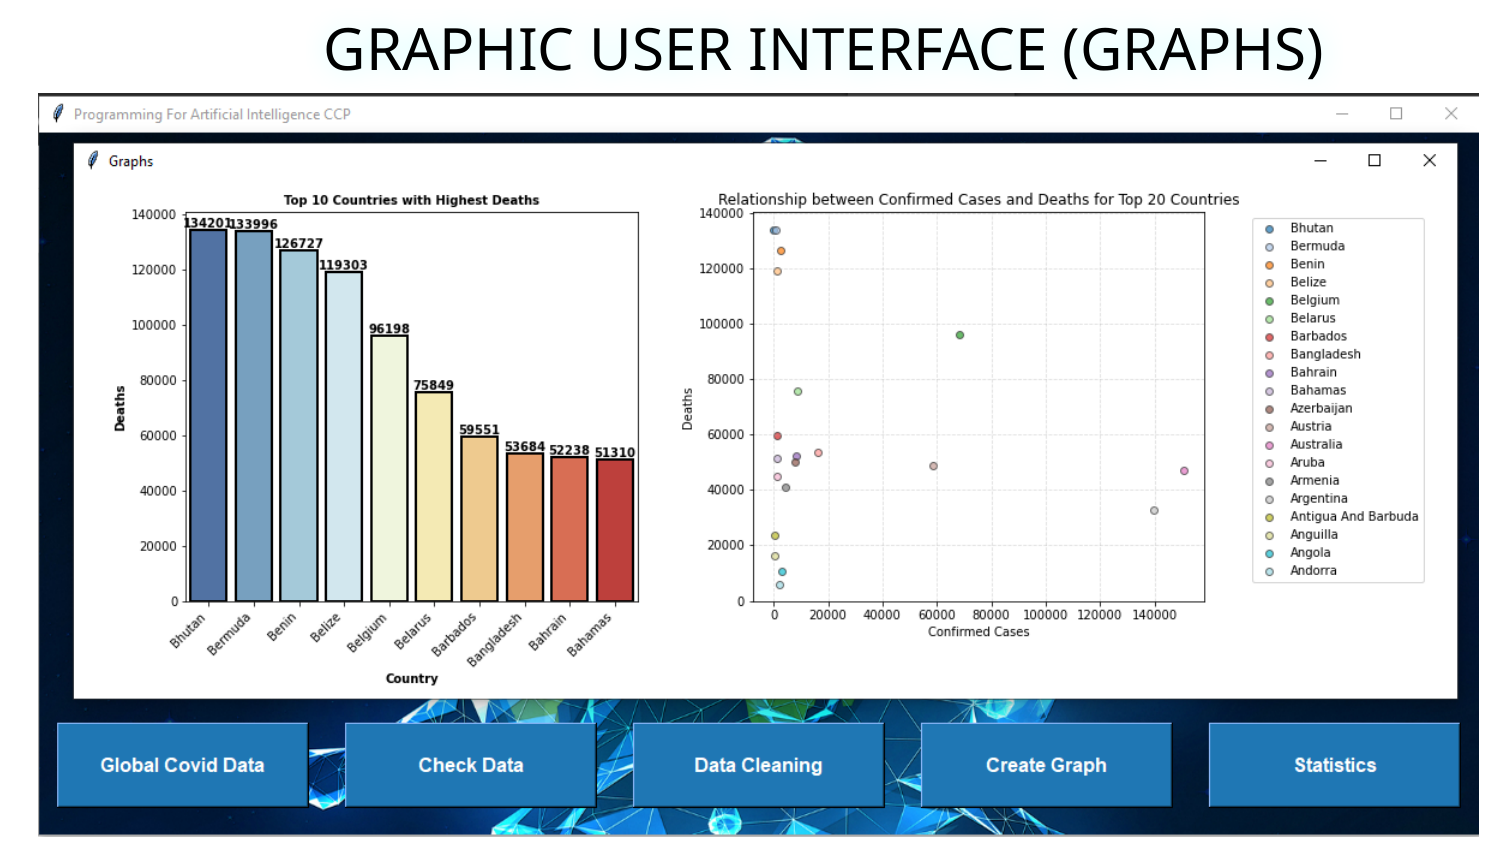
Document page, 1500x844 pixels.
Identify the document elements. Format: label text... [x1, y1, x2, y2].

text_box GRAPHIC USER INTERFACE (GRAPHS) [308, 0, 1500, 94]
picture [37, 93, 1479, 837]
